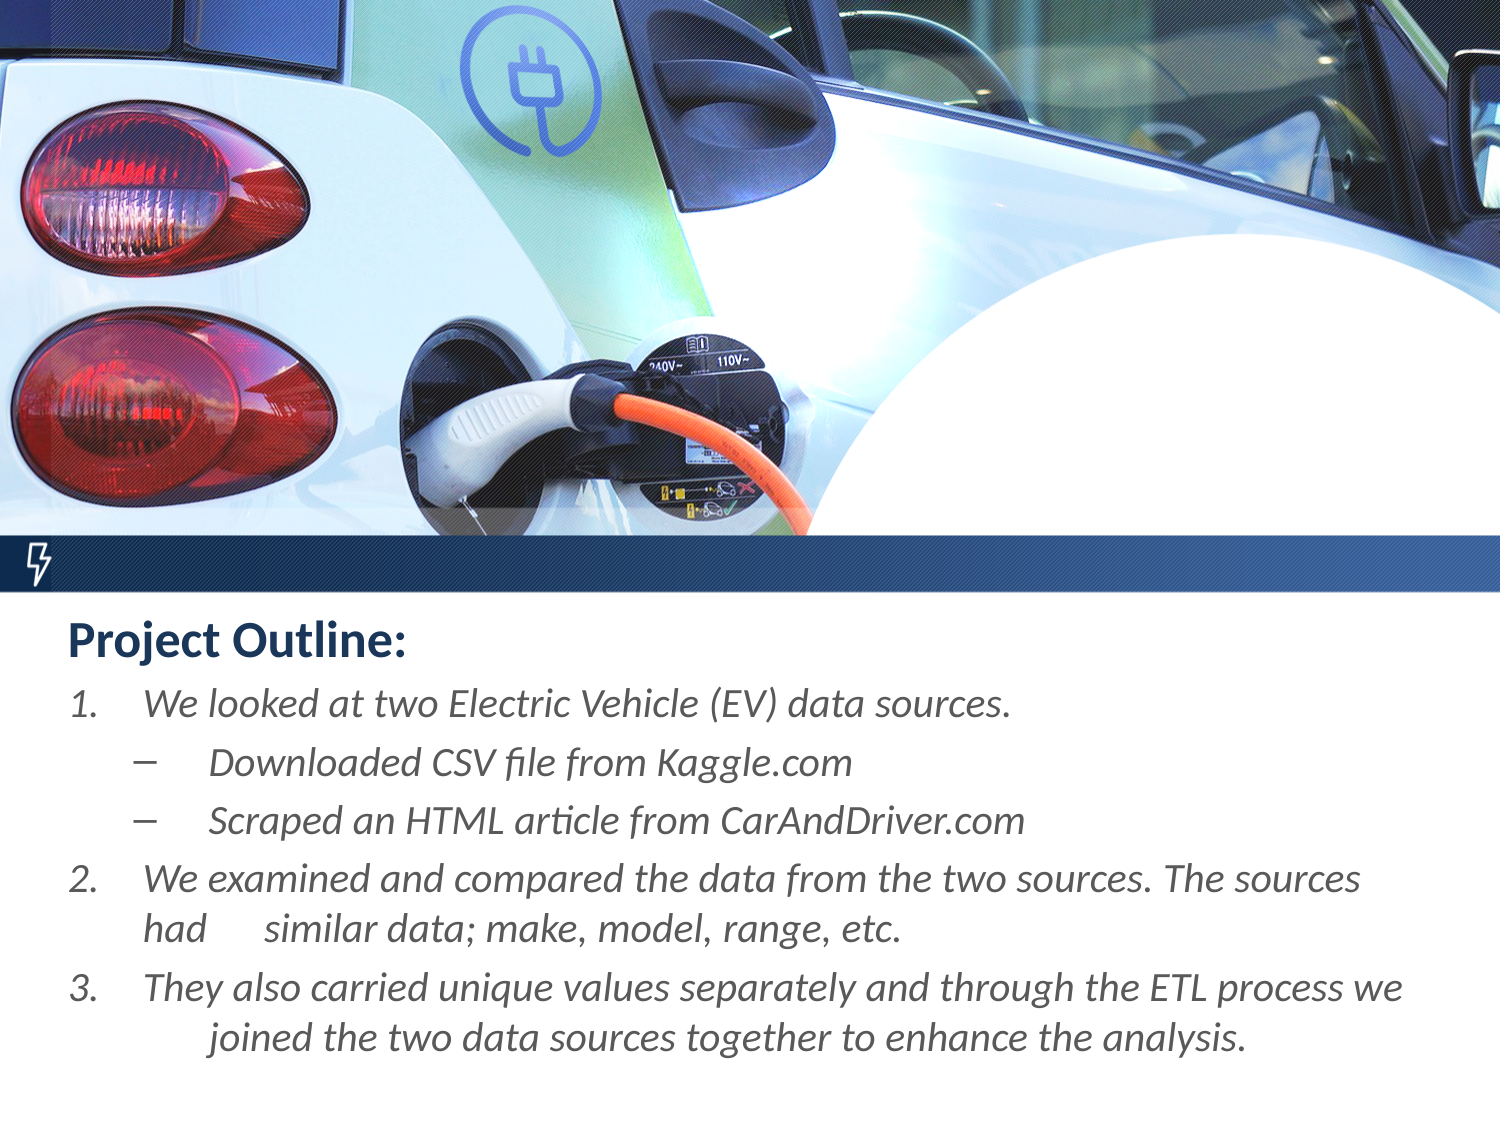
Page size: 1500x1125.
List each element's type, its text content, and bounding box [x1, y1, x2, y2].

picture [0, 0, 1500, 1125]
text_box Project Outline: We looked at two Electric Vehicle (EV) data sources. Downloaded CSV file from Kaggle.com Scraped an HTML article from CarAndDriver.com We examined and compared the data from the two sources. The sources had similar data; make, model, range, etc. They also carried unique values separately and through the ETL process we joined the two data sources together to enhance the analysis. [53, 597, 1447, 1125]
